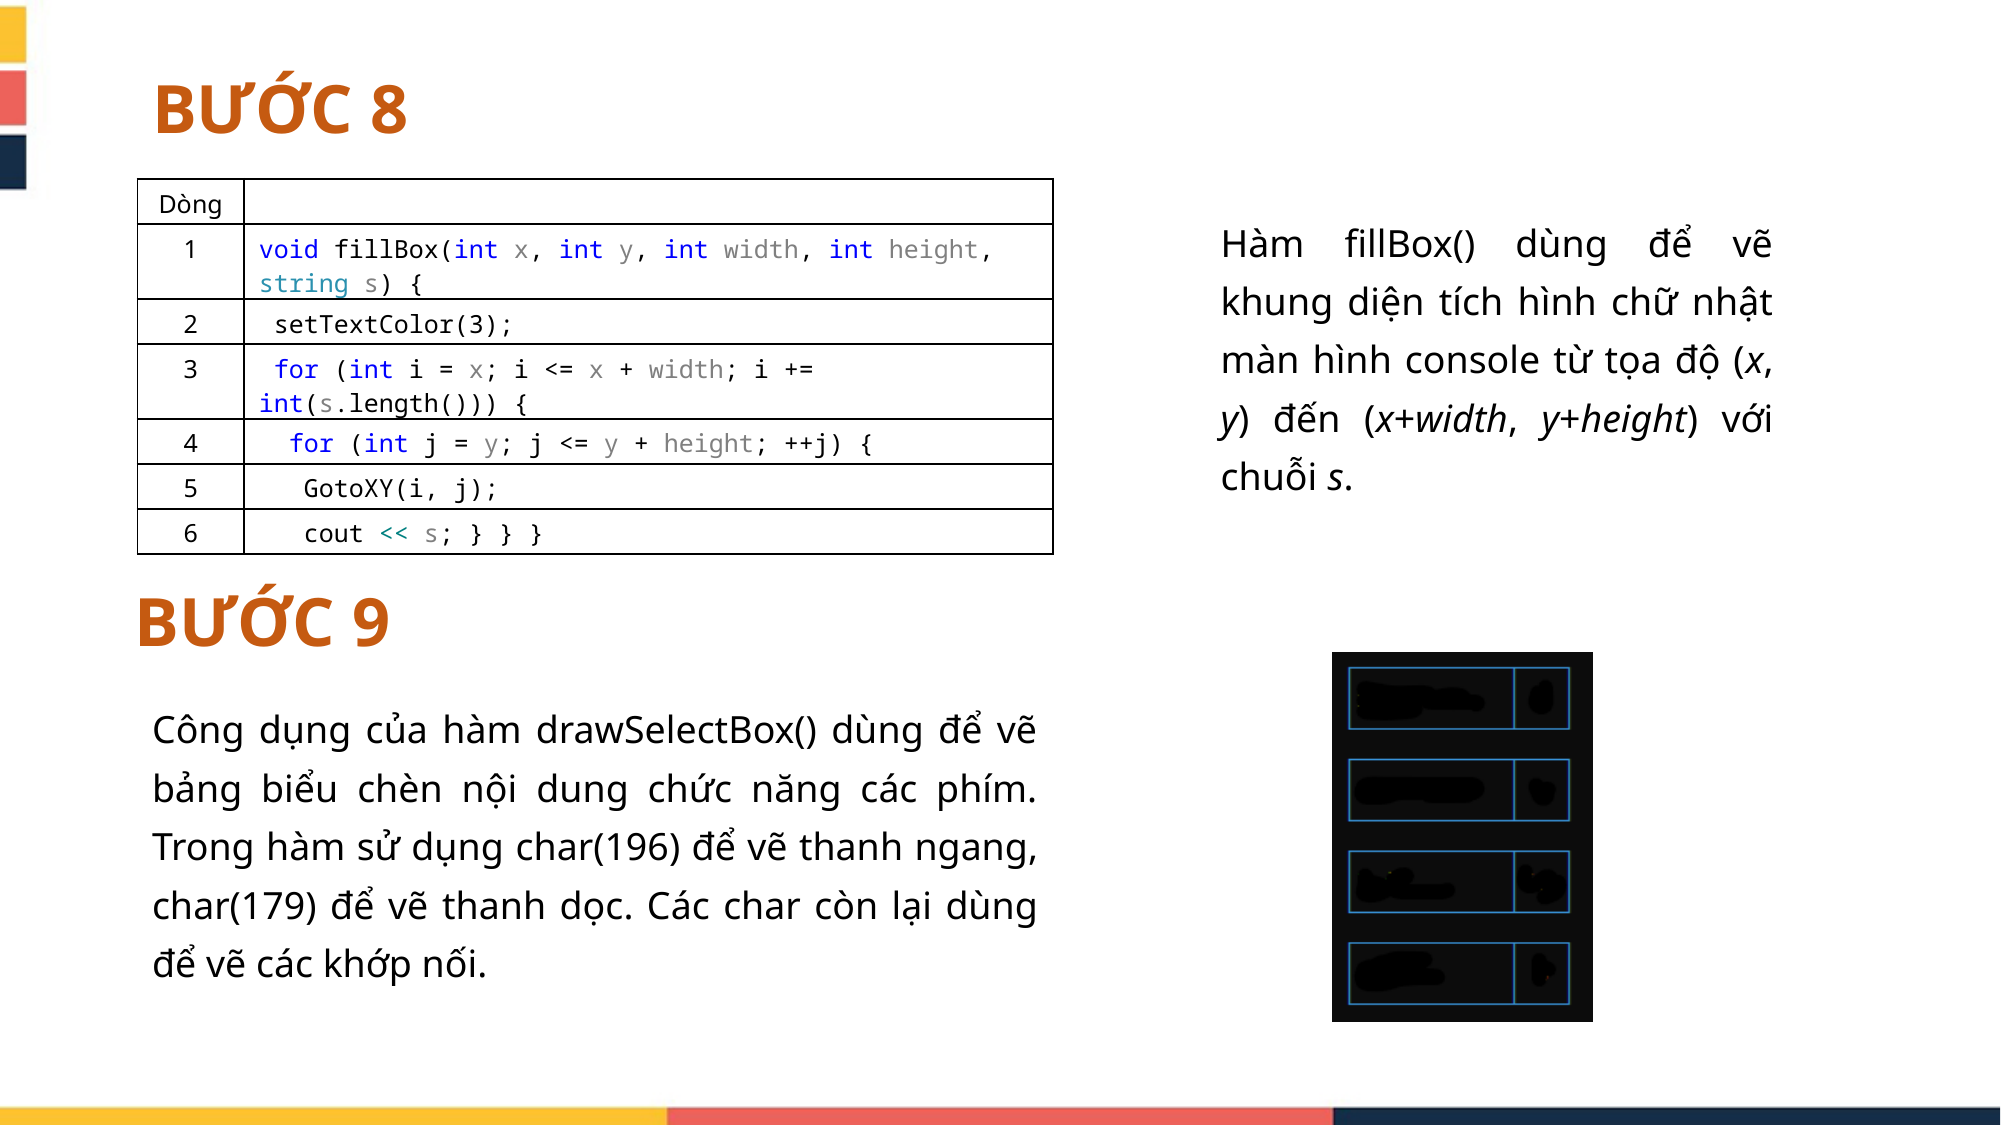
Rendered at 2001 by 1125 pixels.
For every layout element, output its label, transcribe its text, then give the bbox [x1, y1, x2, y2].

text_box BƯỚC 8 [137, 59, 455, 155]
table_header Dòng [138, 180, 243, 223]
table_cell GotoXY(i, j); [245, 465, 1052, 508]
text_box Hàm fillBox() dùng để vẽ khung diện tích hình chữ nhật màn hình console từ tọa độ (x, y) đến (x+width, y+height) với chuỗi s. [1205, 198, 1789, 506]
table_header [245, 180, 1052, 223]
text_box BƯỚC 9 [119, 572, 473, 667]
table_cell 3 [138, 345, 243, 418]
table_cell 5 [138, 465, 243, 508]
table_cell 2 [138, 300, 243, 343]
picture [0, 0, 2001, 1125]
table_cell setTextColor(3); [245, 300, 1052, 343]
table_cell 6 [138, 510, 243, 553]
text_box Công dụng của hàm drawSelectBox() dùng để vẽ bảng biểu chèn nội dung chức năng các phím. Trong hàm sử dụng char(196) để vẽ thanh ngang, char(179) để vẽ thanh dọc. Các char còn lại dùng để vẽ các khớp nối. [137, 685, 1053, 993]
table_cell 1 [138, 225, 243, 298]
table_cell cout << s; } } } [245, 510, 1052, 553]
table_cell 4 [138, 420, 243, 463]
table_cell for (int j = y; j <= y + height; ++j) { [245, 420, 1052, 463]
table_cell for (int i = x; i <= x + width; i += int(s.length())) { [245, 345, 1052, 418]
table_cell void fillBox(int x, int y, int width, int height, string s) { [245, 225, 1052, 298]
